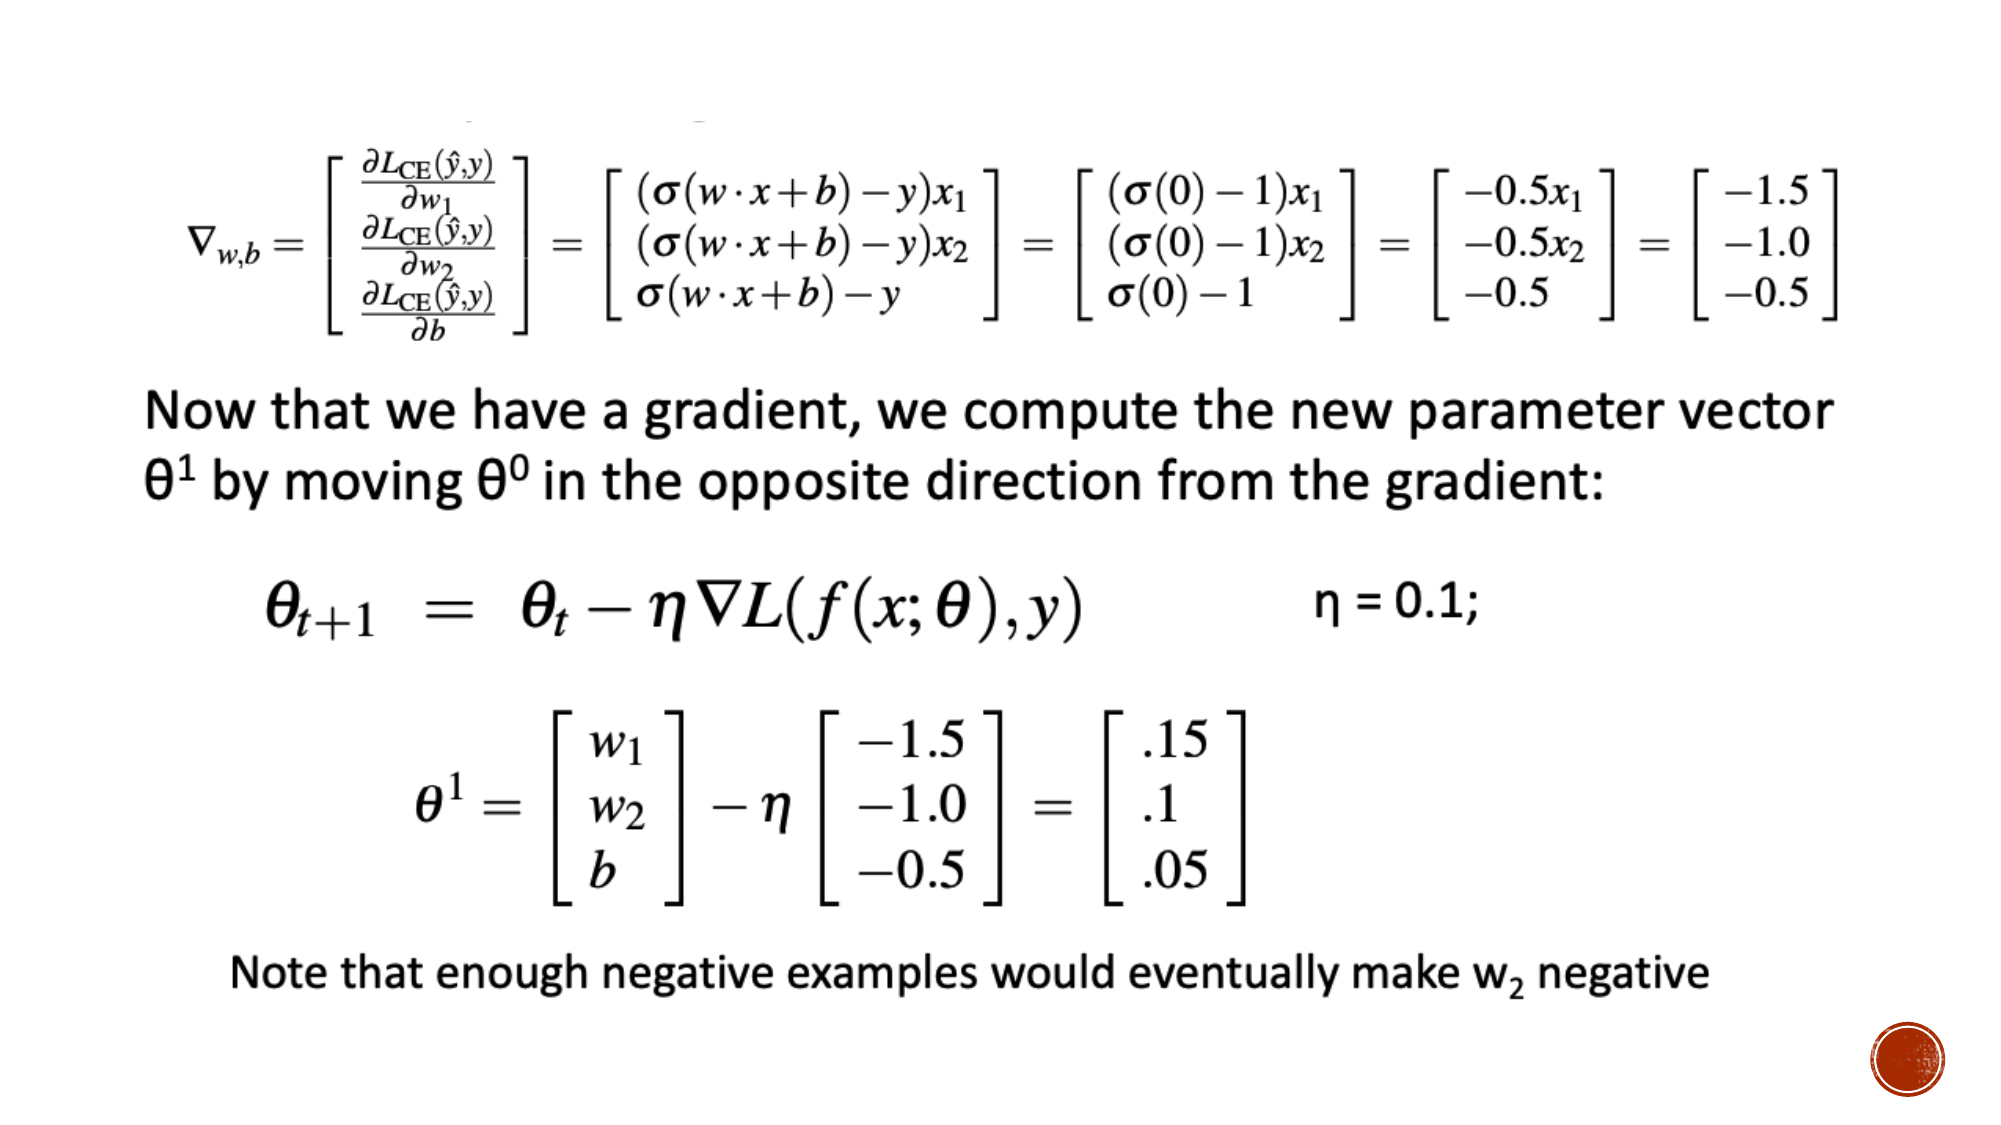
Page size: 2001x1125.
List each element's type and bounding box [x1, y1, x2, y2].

list [134, 124, 1867, 1001]
